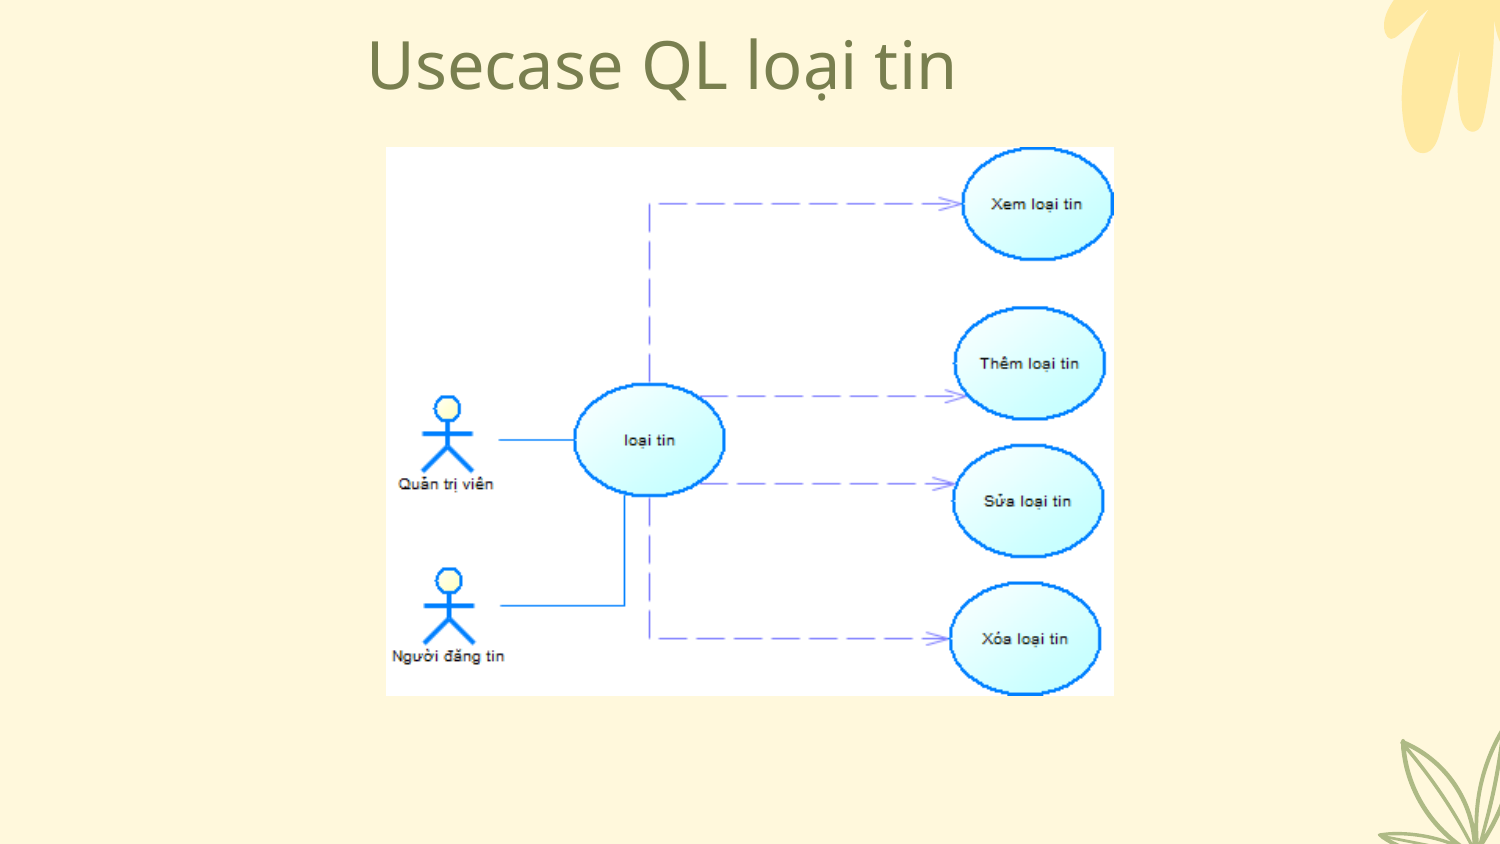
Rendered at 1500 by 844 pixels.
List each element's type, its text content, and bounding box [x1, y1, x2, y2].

picture [386, 147, 1114, 697]
title Usecase QL loại tin [351, 8, 1500, 106]
